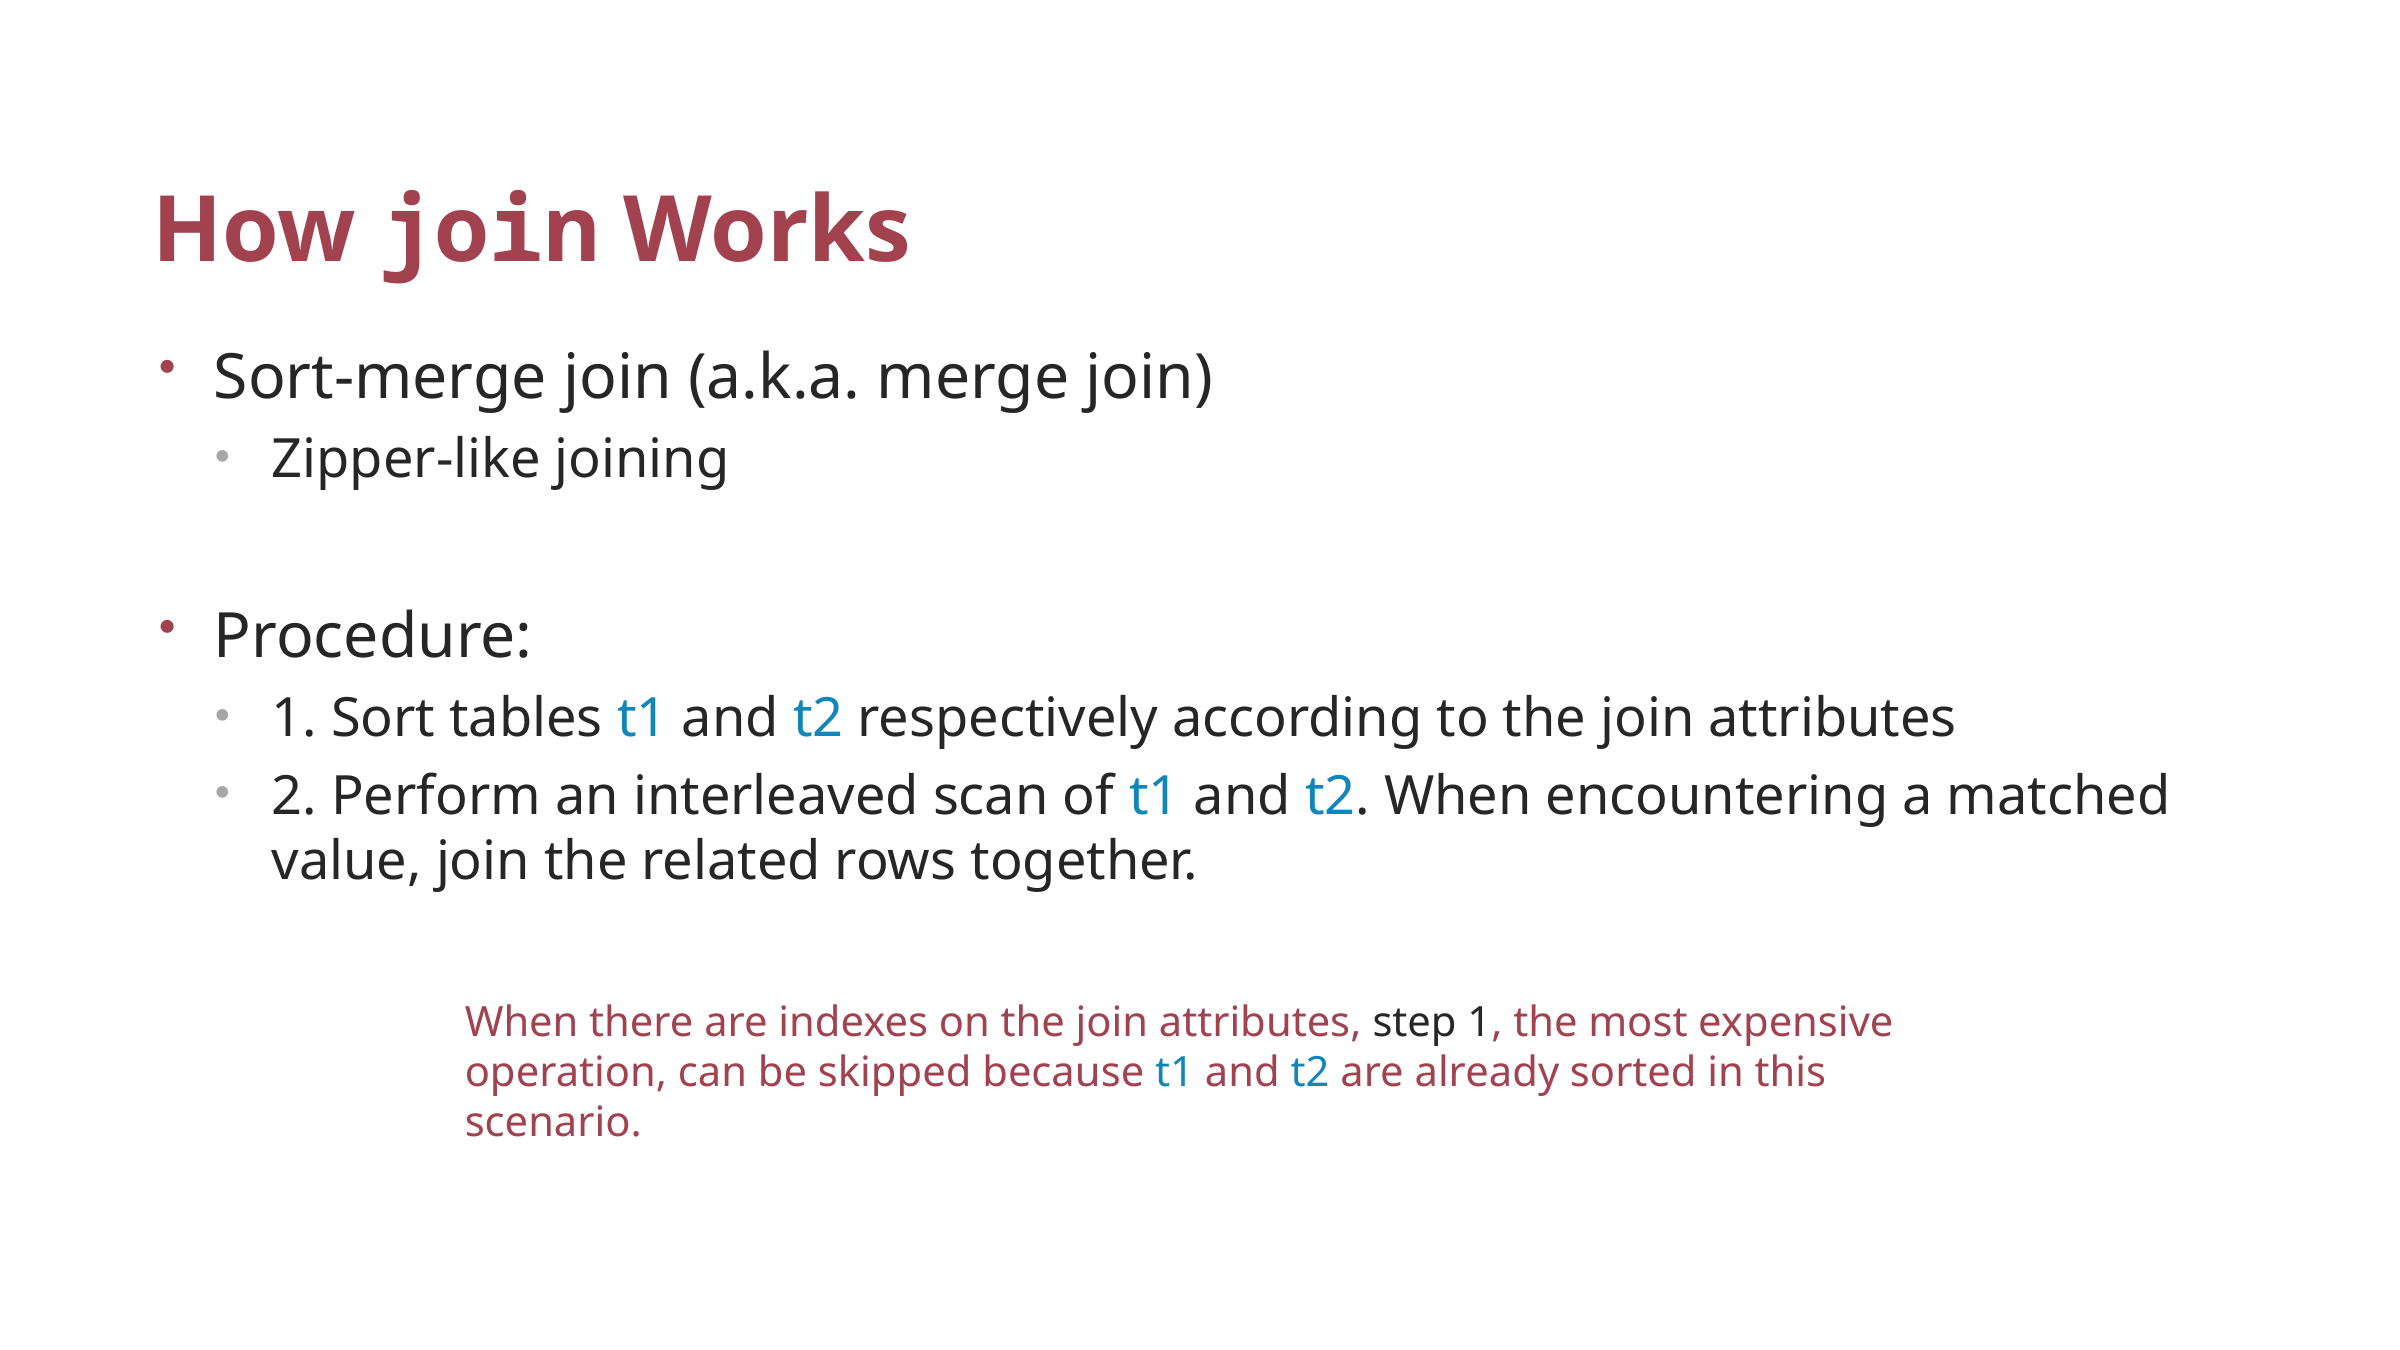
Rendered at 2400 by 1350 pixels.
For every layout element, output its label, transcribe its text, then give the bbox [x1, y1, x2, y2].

title How join Works [137, 54, 2263, 288]
text_box When there are indexes on the join attributes, step 1, the most expensive operation, can be skipped because t1 and t2 are already sorted in this scenario. [449, 987, 1950, 1153]
list Sort-merge join (a.k.a. merge join) Zipper-like joining Procedure: 1. Sort tables t1 and t2 respectively according to the join attributes 2. Perform an interleaved scan of t1 and t2. When encountering a matched value, join the related rows together. [137, 324, 2263, 1200]
